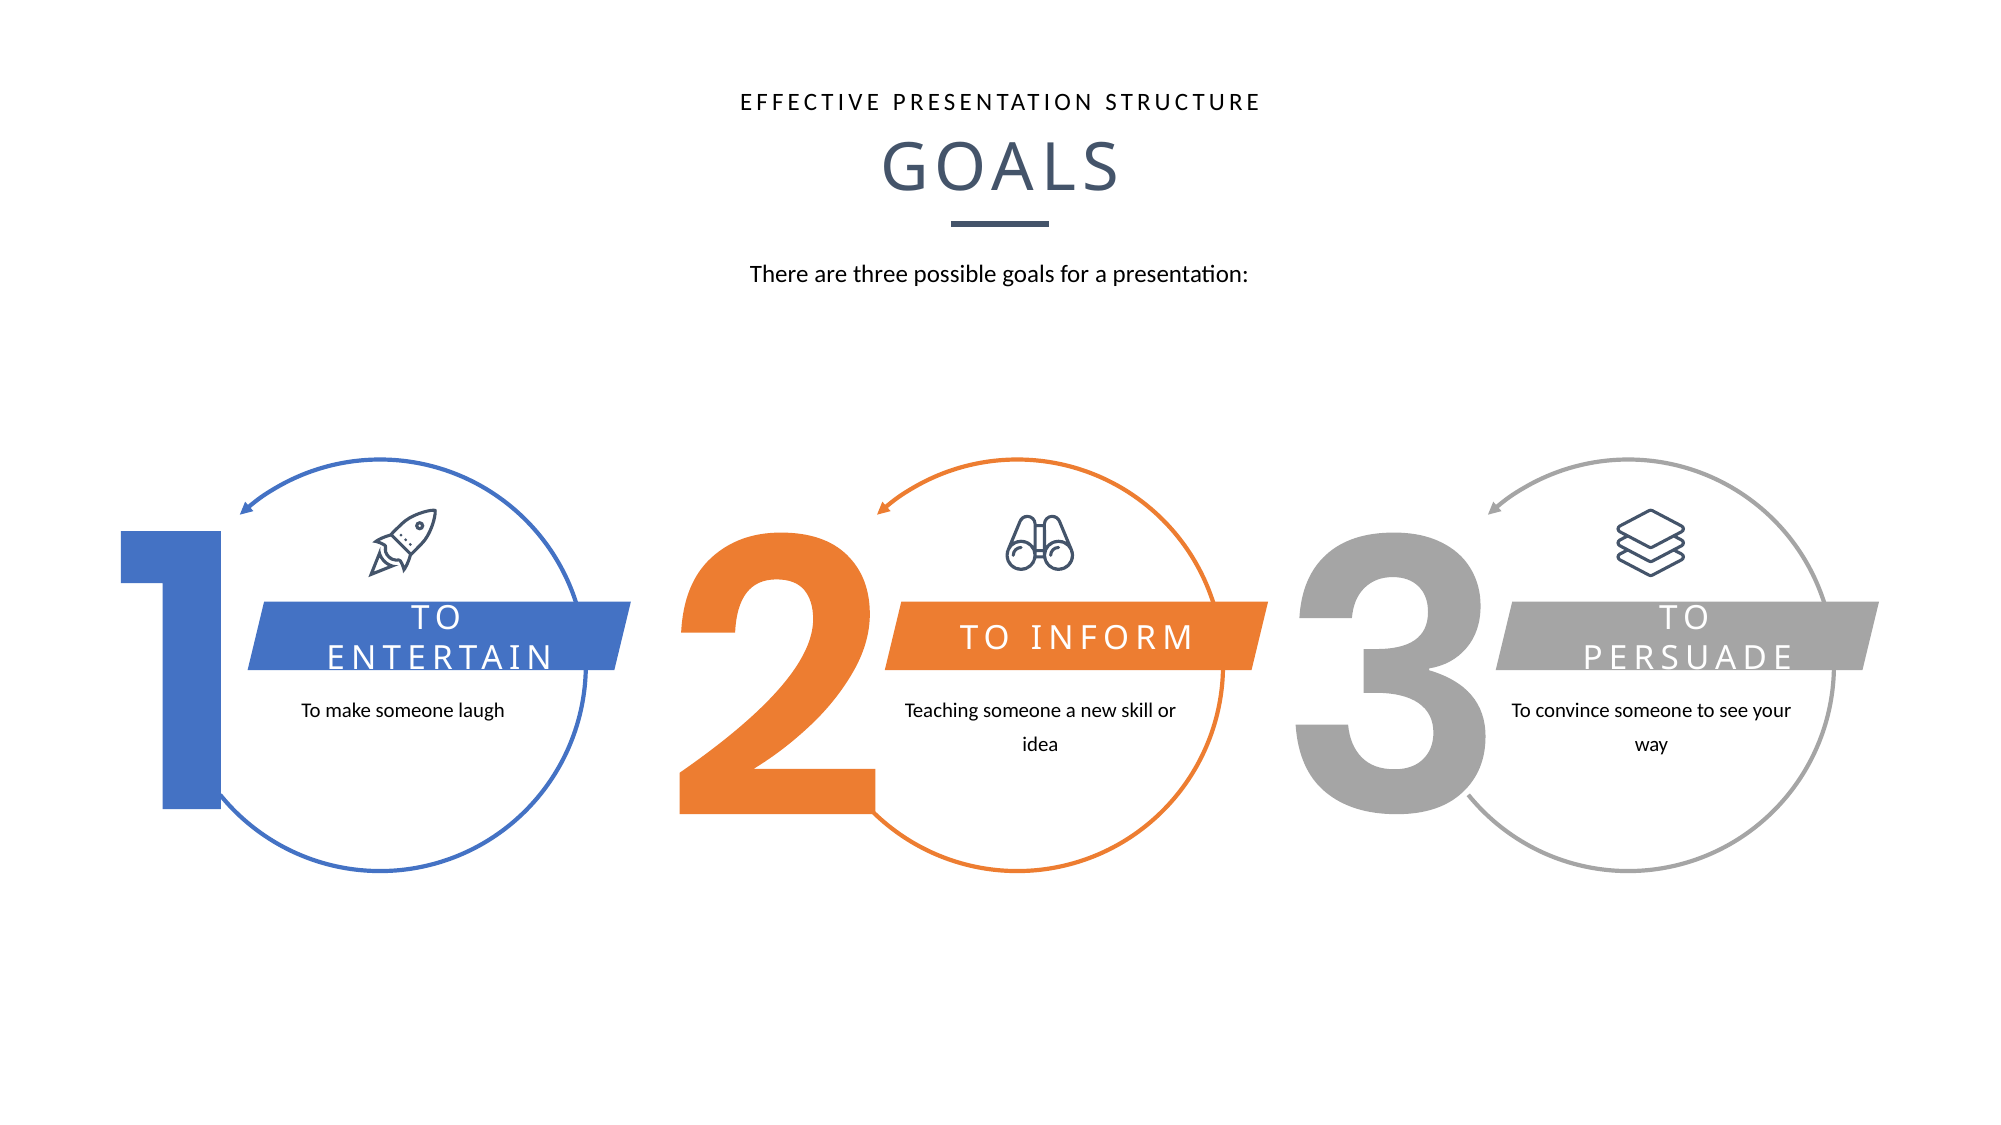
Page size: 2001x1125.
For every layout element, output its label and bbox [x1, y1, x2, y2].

text_box [451, 64, 1549, 292]
text_box [679, 459, 1269, 872]
text_box [120, 459, 631, 872]
text_box [1295, 459, 1879, 872]
